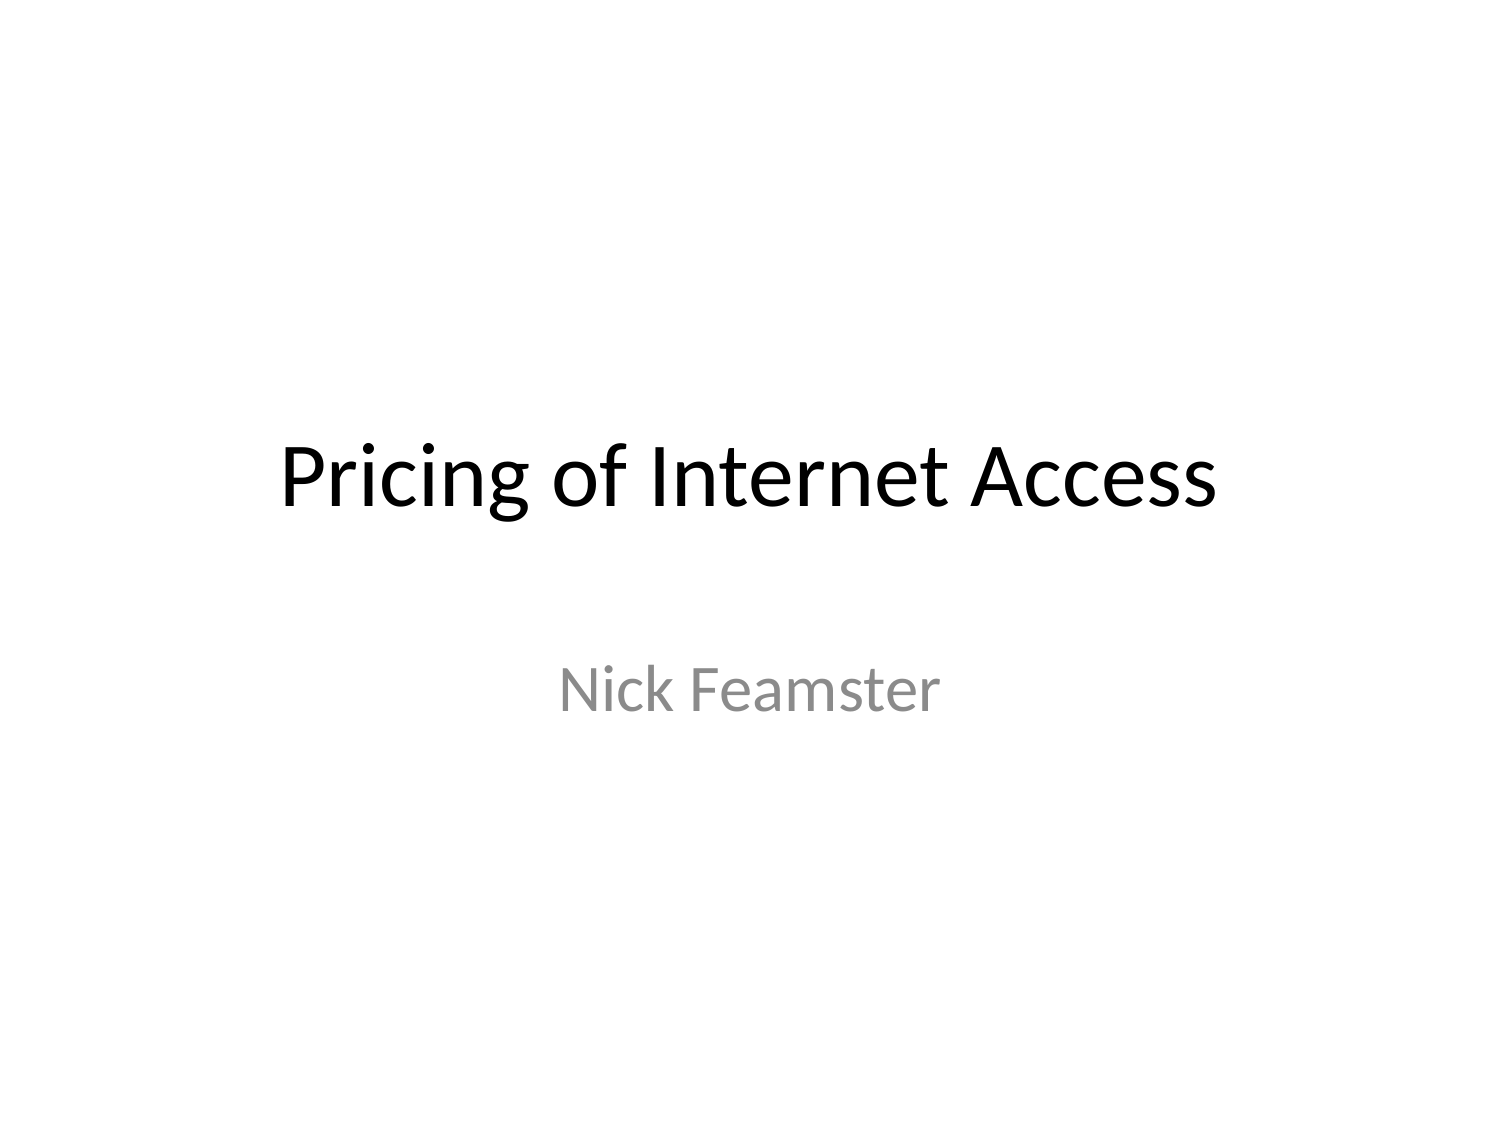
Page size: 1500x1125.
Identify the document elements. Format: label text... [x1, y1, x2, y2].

subtitle Nick Feamster [225, 637, 1275, 925]
title Pricing of Internet Access [112, 349, 1388, 591]
